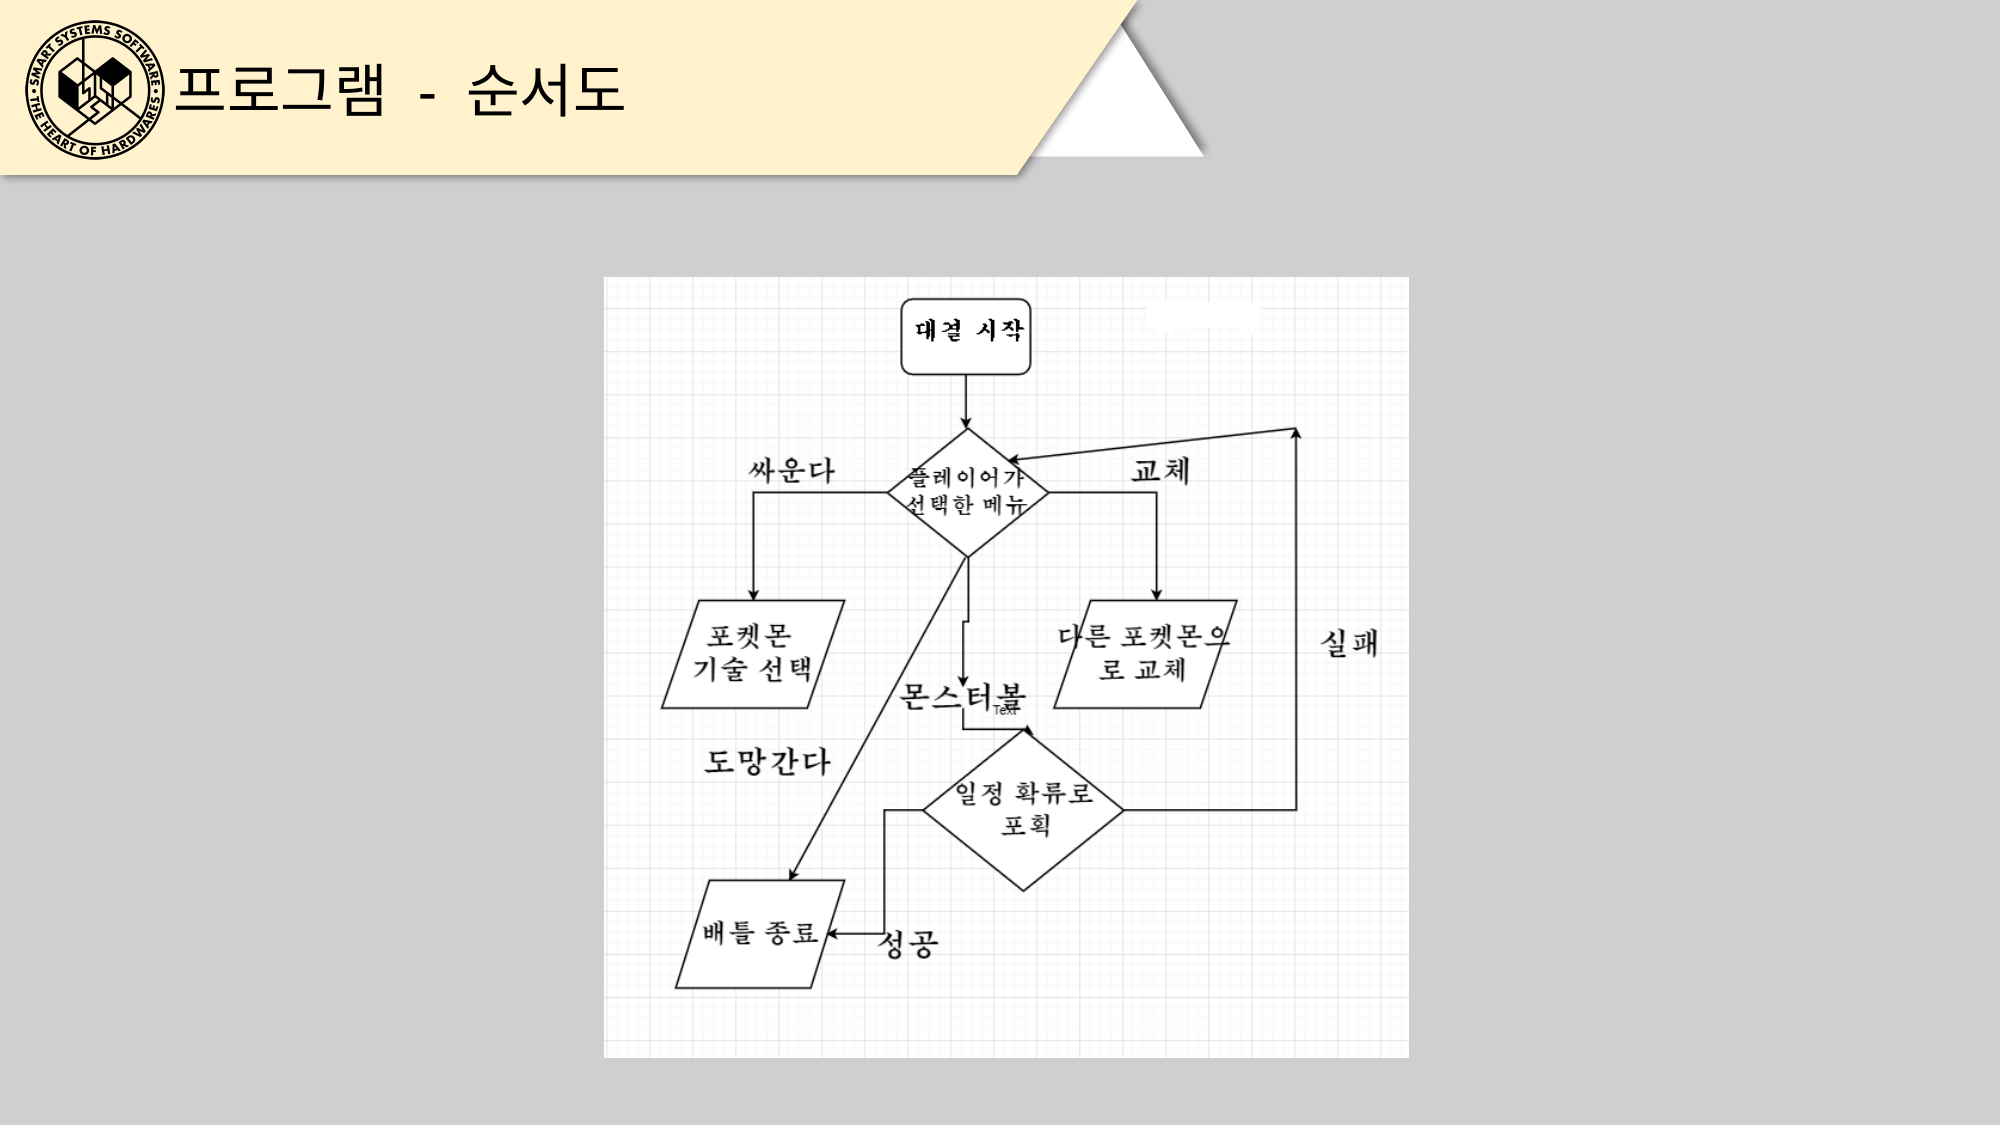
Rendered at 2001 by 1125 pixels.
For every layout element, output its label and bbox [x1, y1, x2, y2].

text_box [0, 0, 1204, 175]
picture [604, 277, 1409, 1058]
picture [20, 15, 170, 165]
